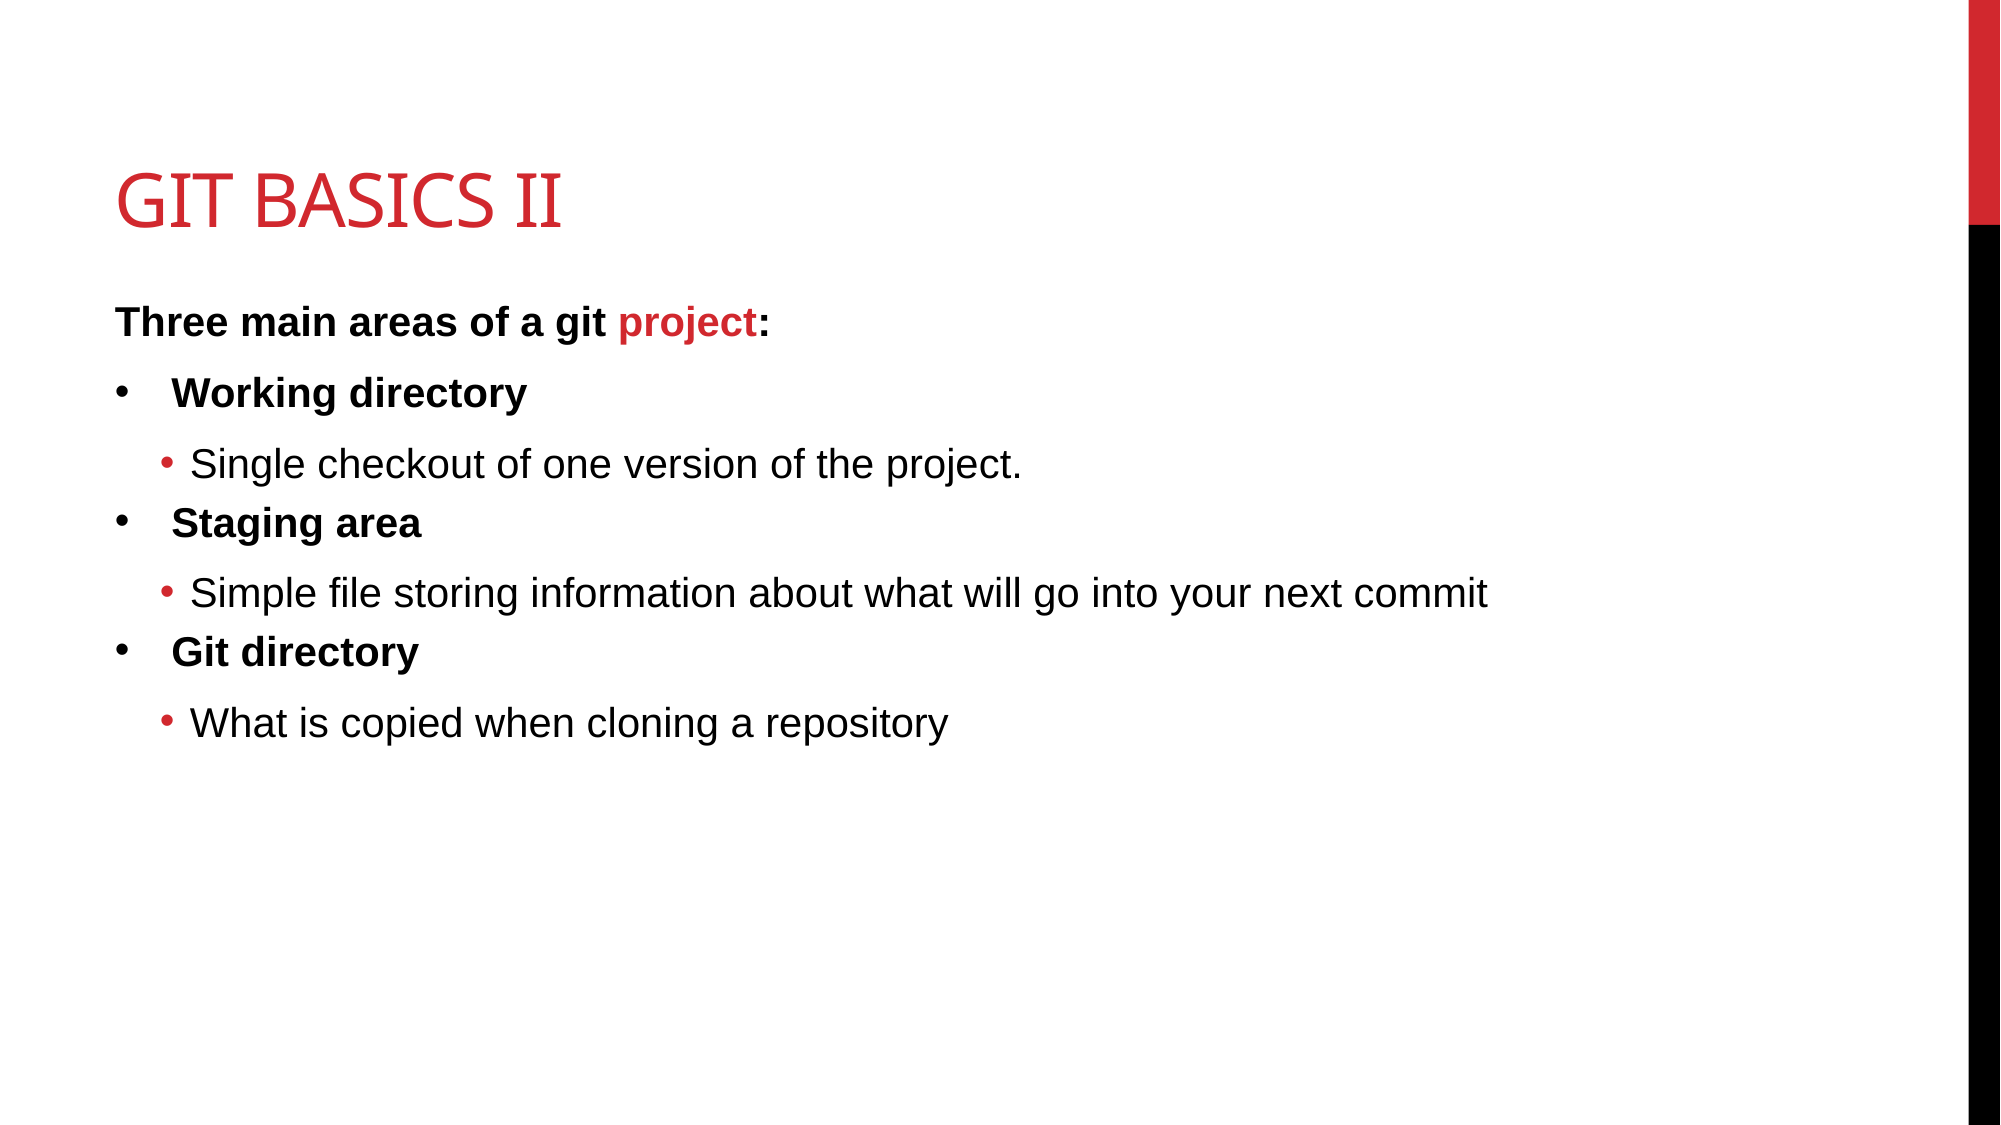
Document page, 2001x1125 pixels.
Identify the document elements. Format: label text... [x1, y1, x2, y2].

title Git Basics II [99, 25, 1367, 250]
list Three main areas of a git project: Working directory Single checkout of one version of the project. Staging area Simple file storing information about what will go into your next commit Git directory What is copied when cloning a repository [99, 287, 1767, 1005]
